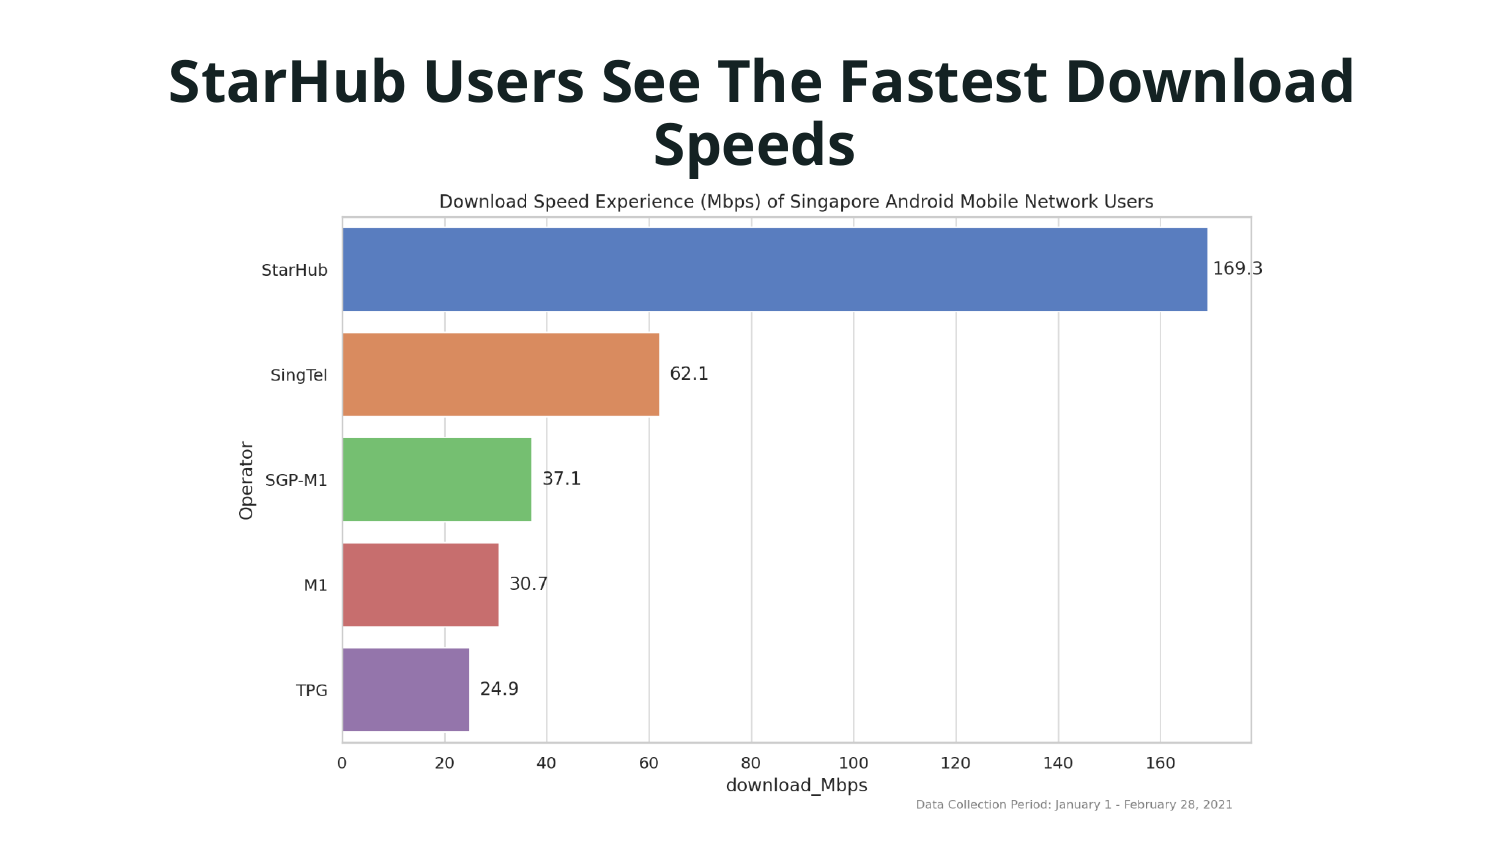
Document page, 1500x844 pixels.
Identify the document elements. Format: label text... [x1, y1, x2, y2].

title StarHub Users See The Fastest Download Speeds [103, 22, 1422, 208]
picture [227, 183, 1273, 821]
